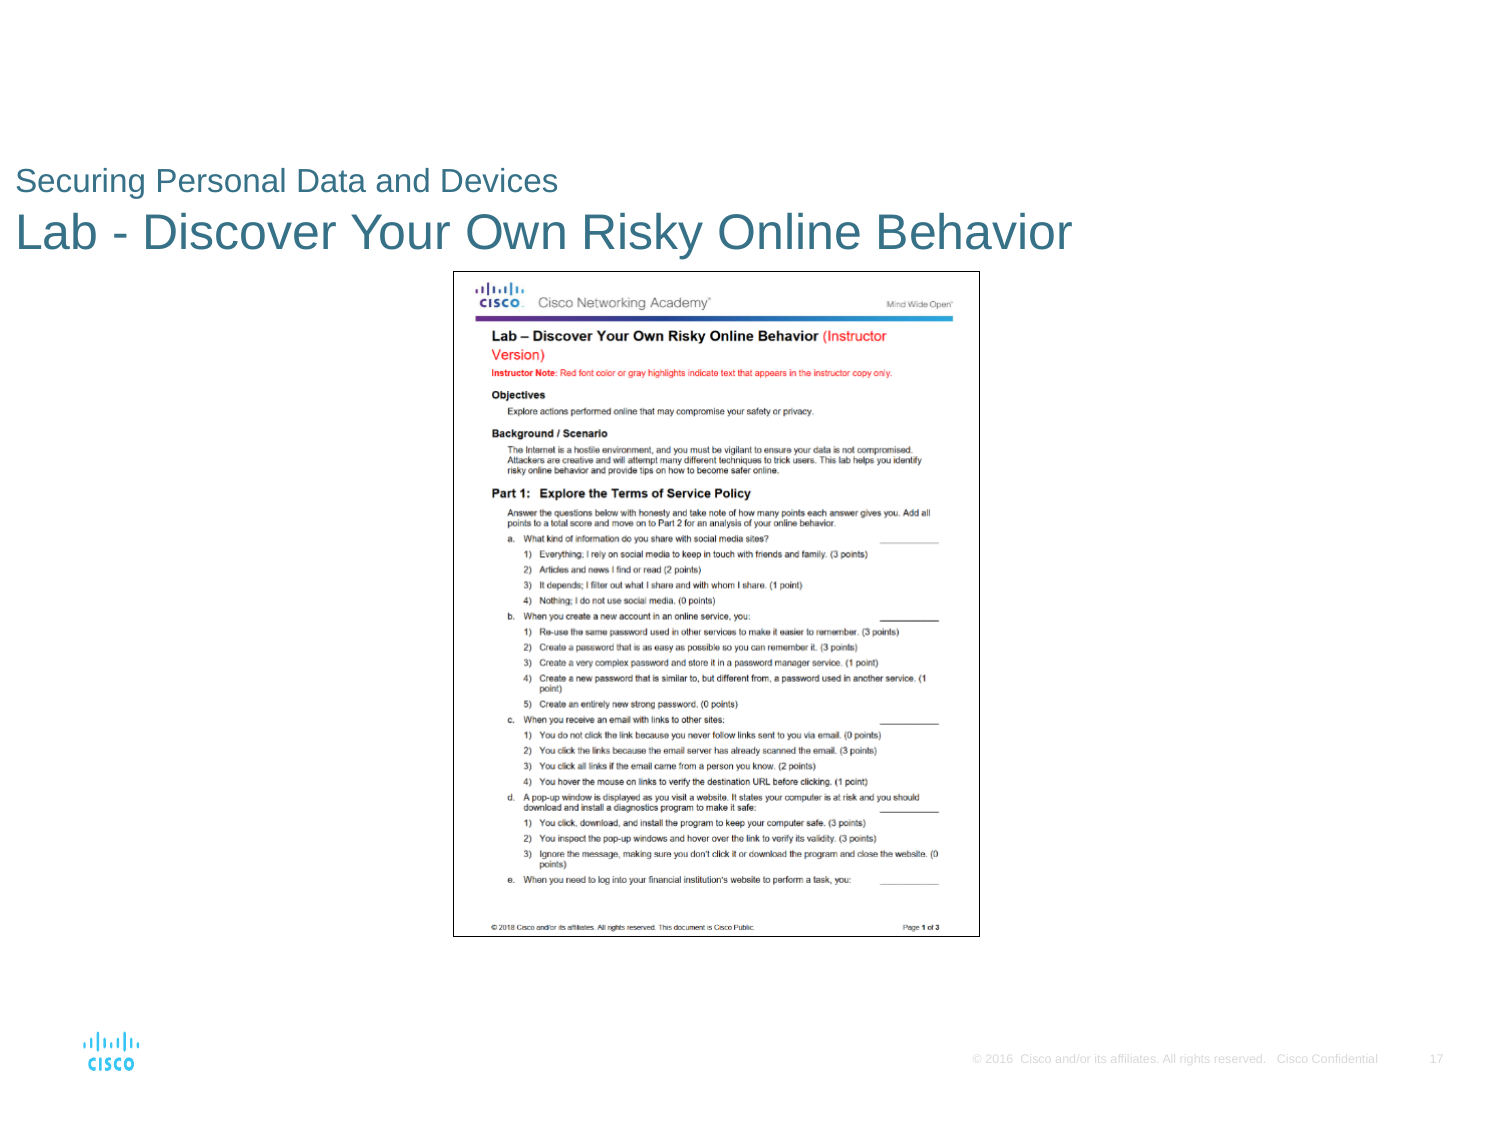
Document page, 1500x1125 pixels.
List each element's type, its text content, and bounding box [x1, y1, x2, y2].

picture [453, 271, 980, 938]
title Securing Personal Data and Devices Lab - Discover Your Own Risky Online Behavior [0, 147, 1500, 272]
